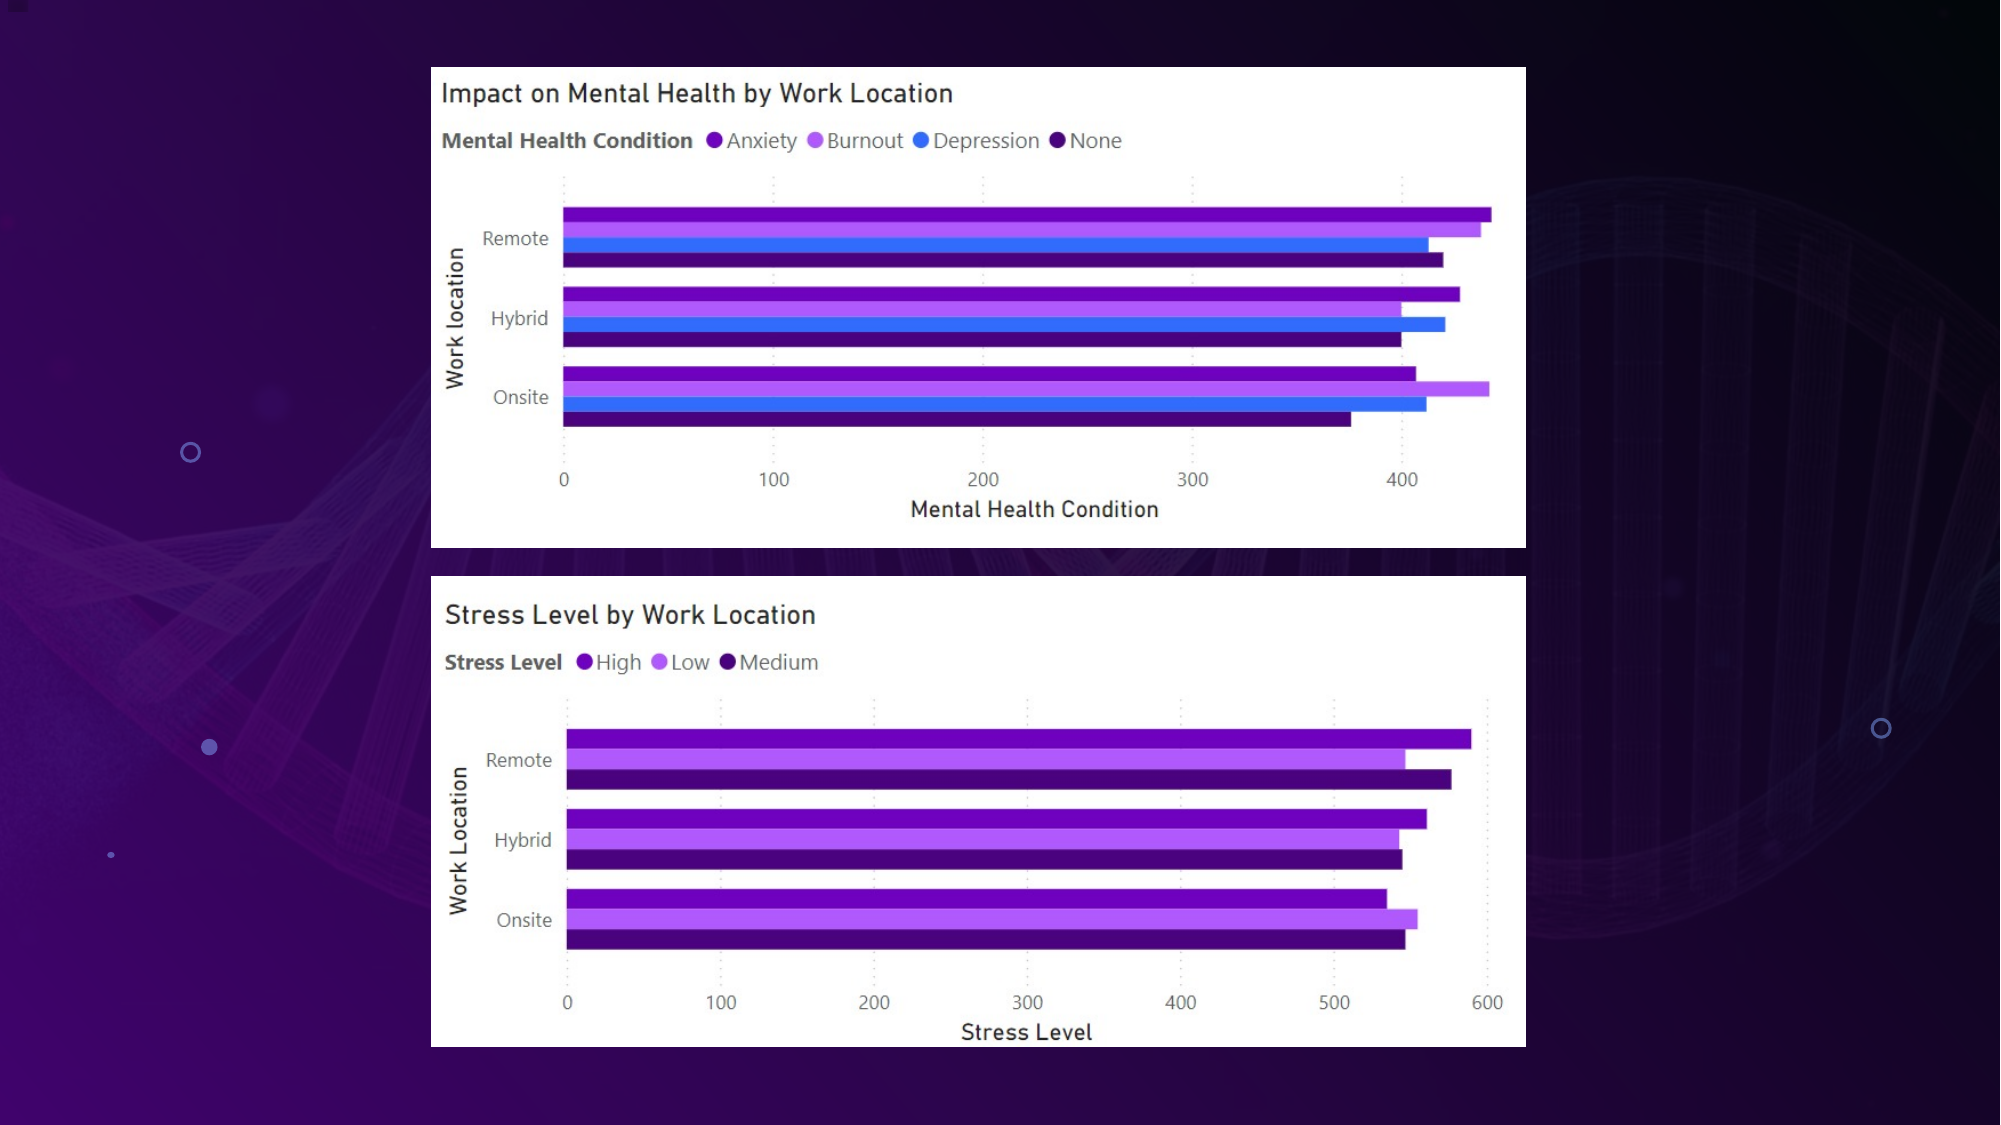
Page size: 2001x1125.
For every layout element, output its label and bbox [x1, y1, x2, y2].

picture [431, 67, 1526, 549]
picture [431, 576, 1526, 1047]
